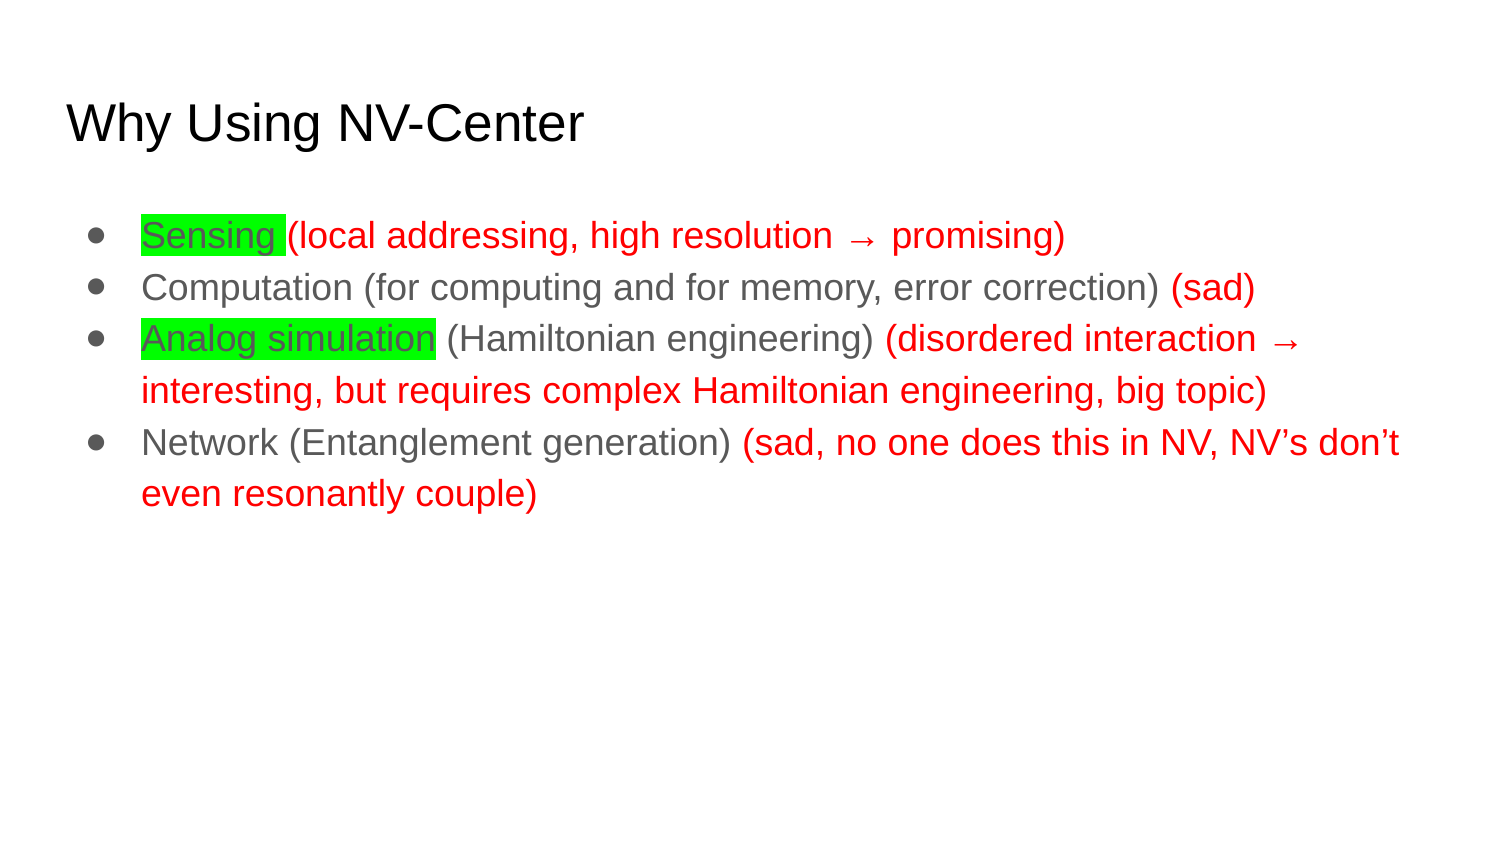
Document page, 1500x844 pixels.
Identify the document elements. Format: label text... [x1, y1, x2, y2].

list Sensing (local addressing, high resolution → promising) Computation (for computing and for memory, error correction) (sad) Analog simulation (Hamiltonian engineering) (disordered interaction → interesting, but requires complex Hamiltonian engineering, big topic) Network (Entanglement generation) (sad, no one does this in NV, NV’s don’t even resonantly couple) [51, 189, 1449, 750]
title Why Using NV-Center [51, 72, 1449, 167]
